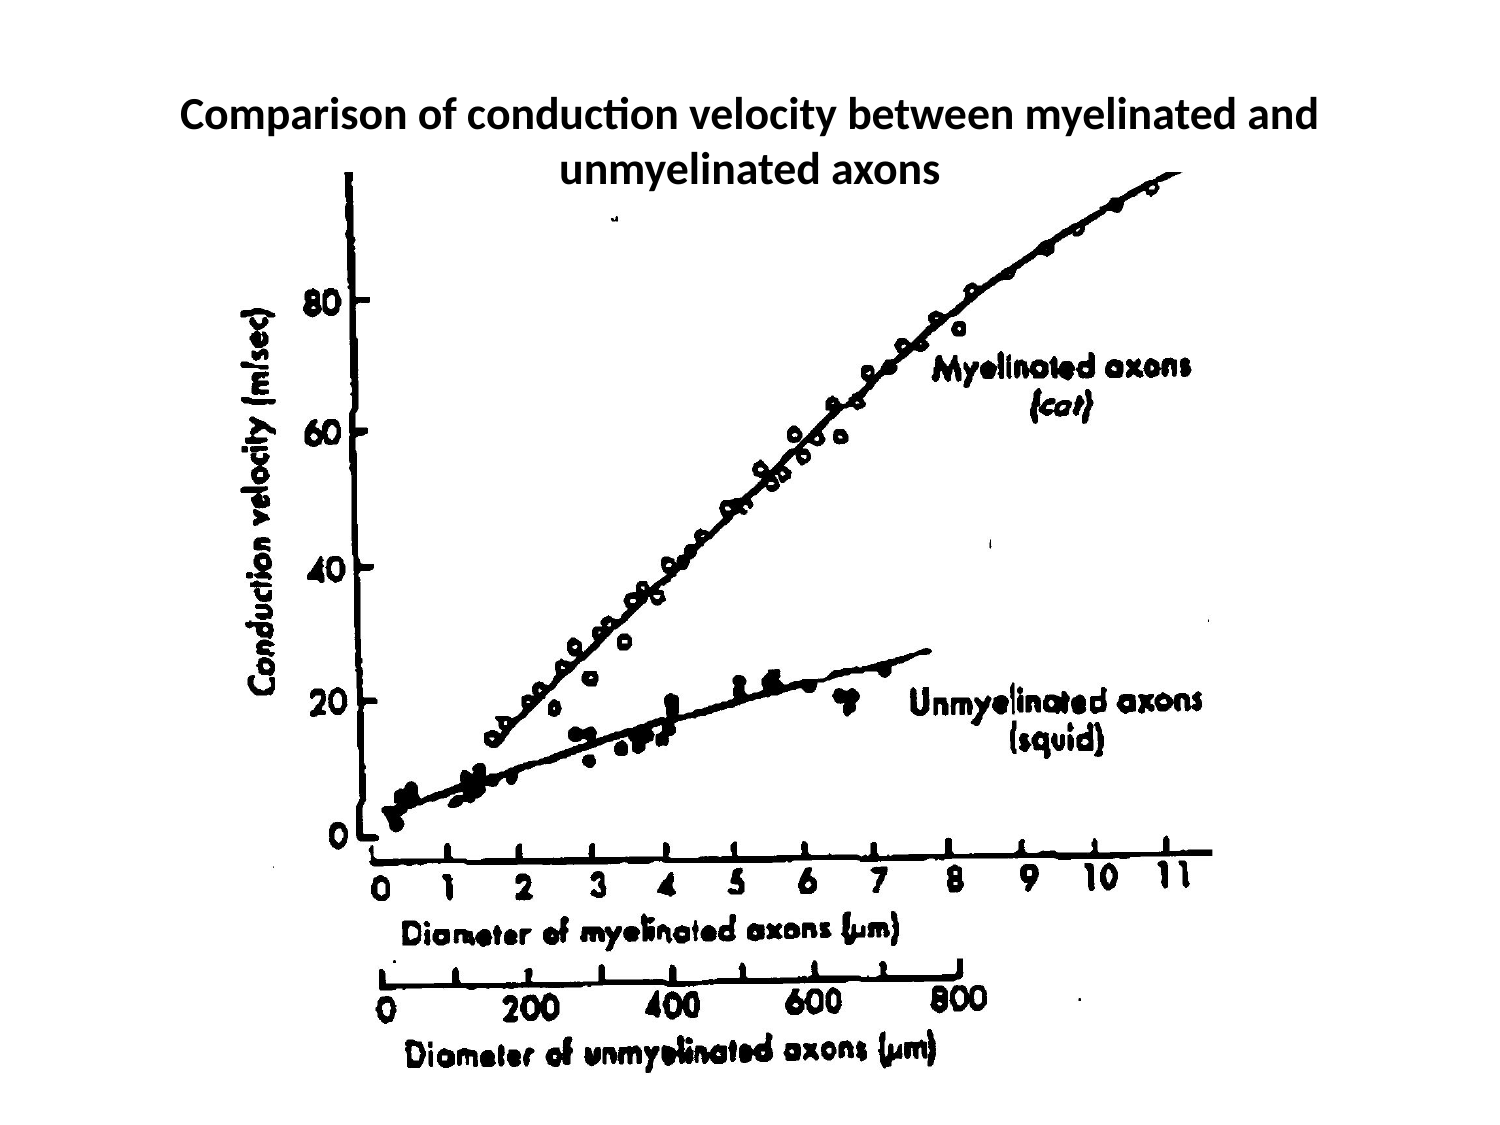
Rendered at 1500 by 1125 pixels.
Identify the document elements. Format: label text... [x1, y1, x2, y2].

picture [240, 172, 1213, 1088]
text_box Comparison of conduction velocity between myelinated and unmyelinated axons [74, 45, 1425, 233]
